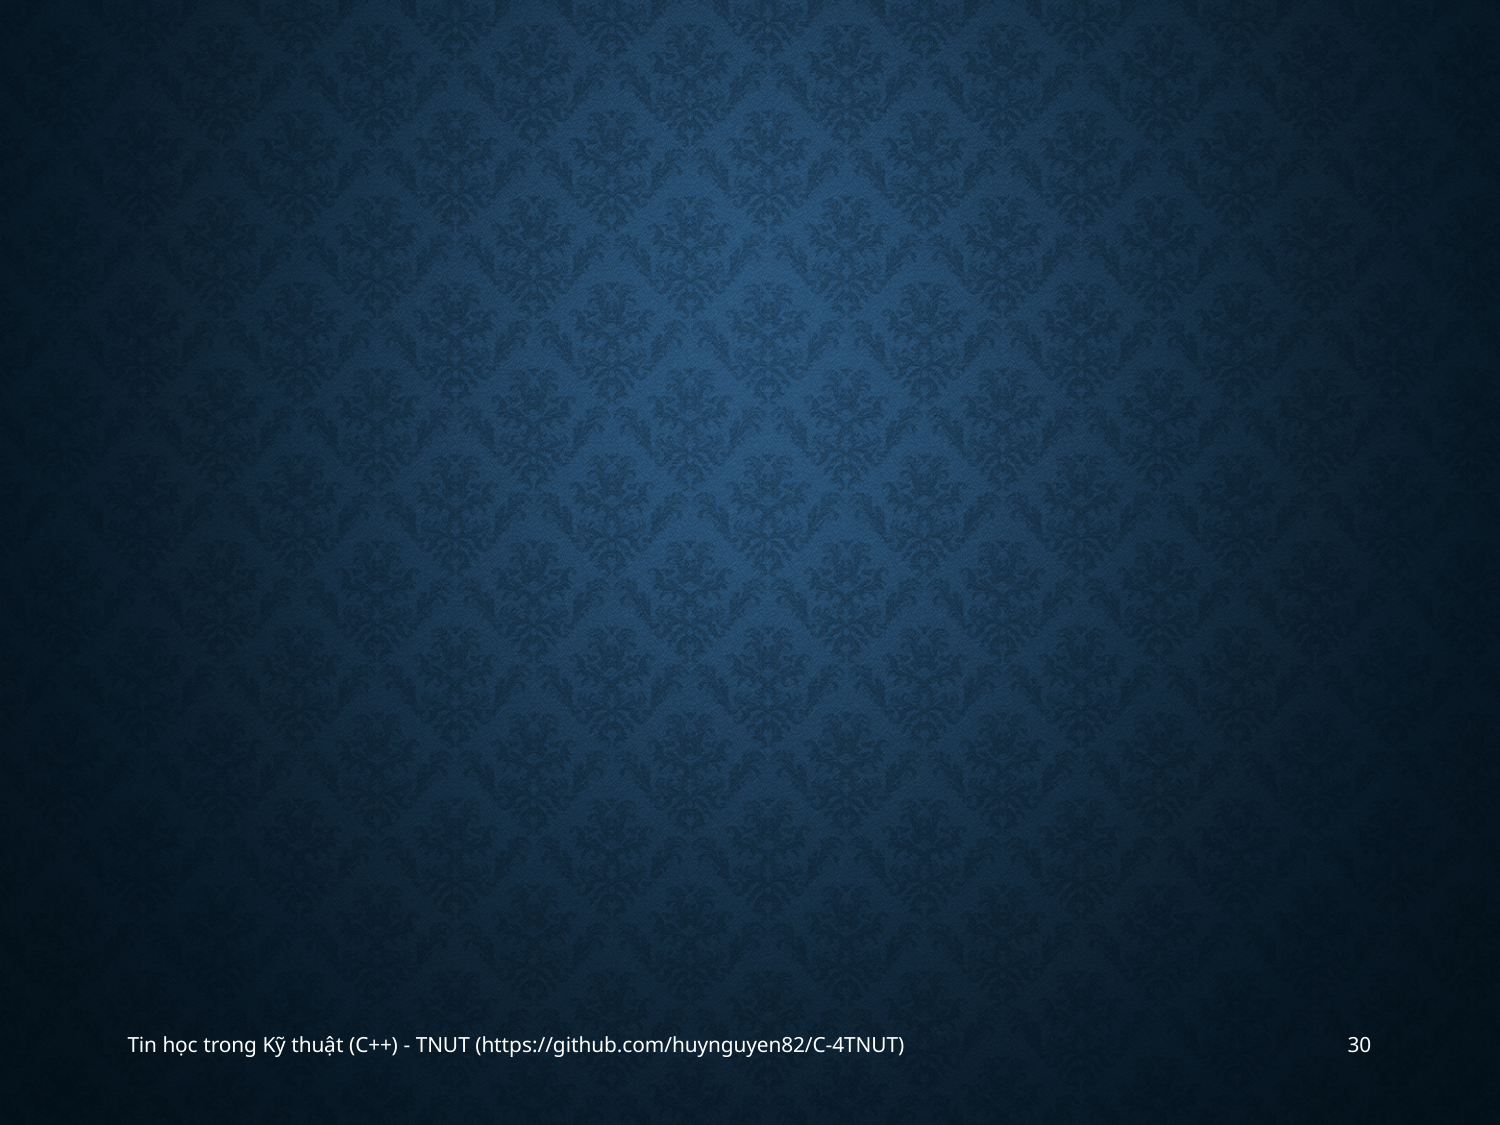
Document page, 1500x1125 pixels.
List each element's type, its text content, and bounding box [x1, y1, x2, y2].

footer Tin học trong Kỹ thuật (C++) - TNUT (https://github.com/huynguyen82/C-4TNUT) [112, 1016, 934, 1076]
slide_number 30 [1293, 1016, 1387, 1076]
